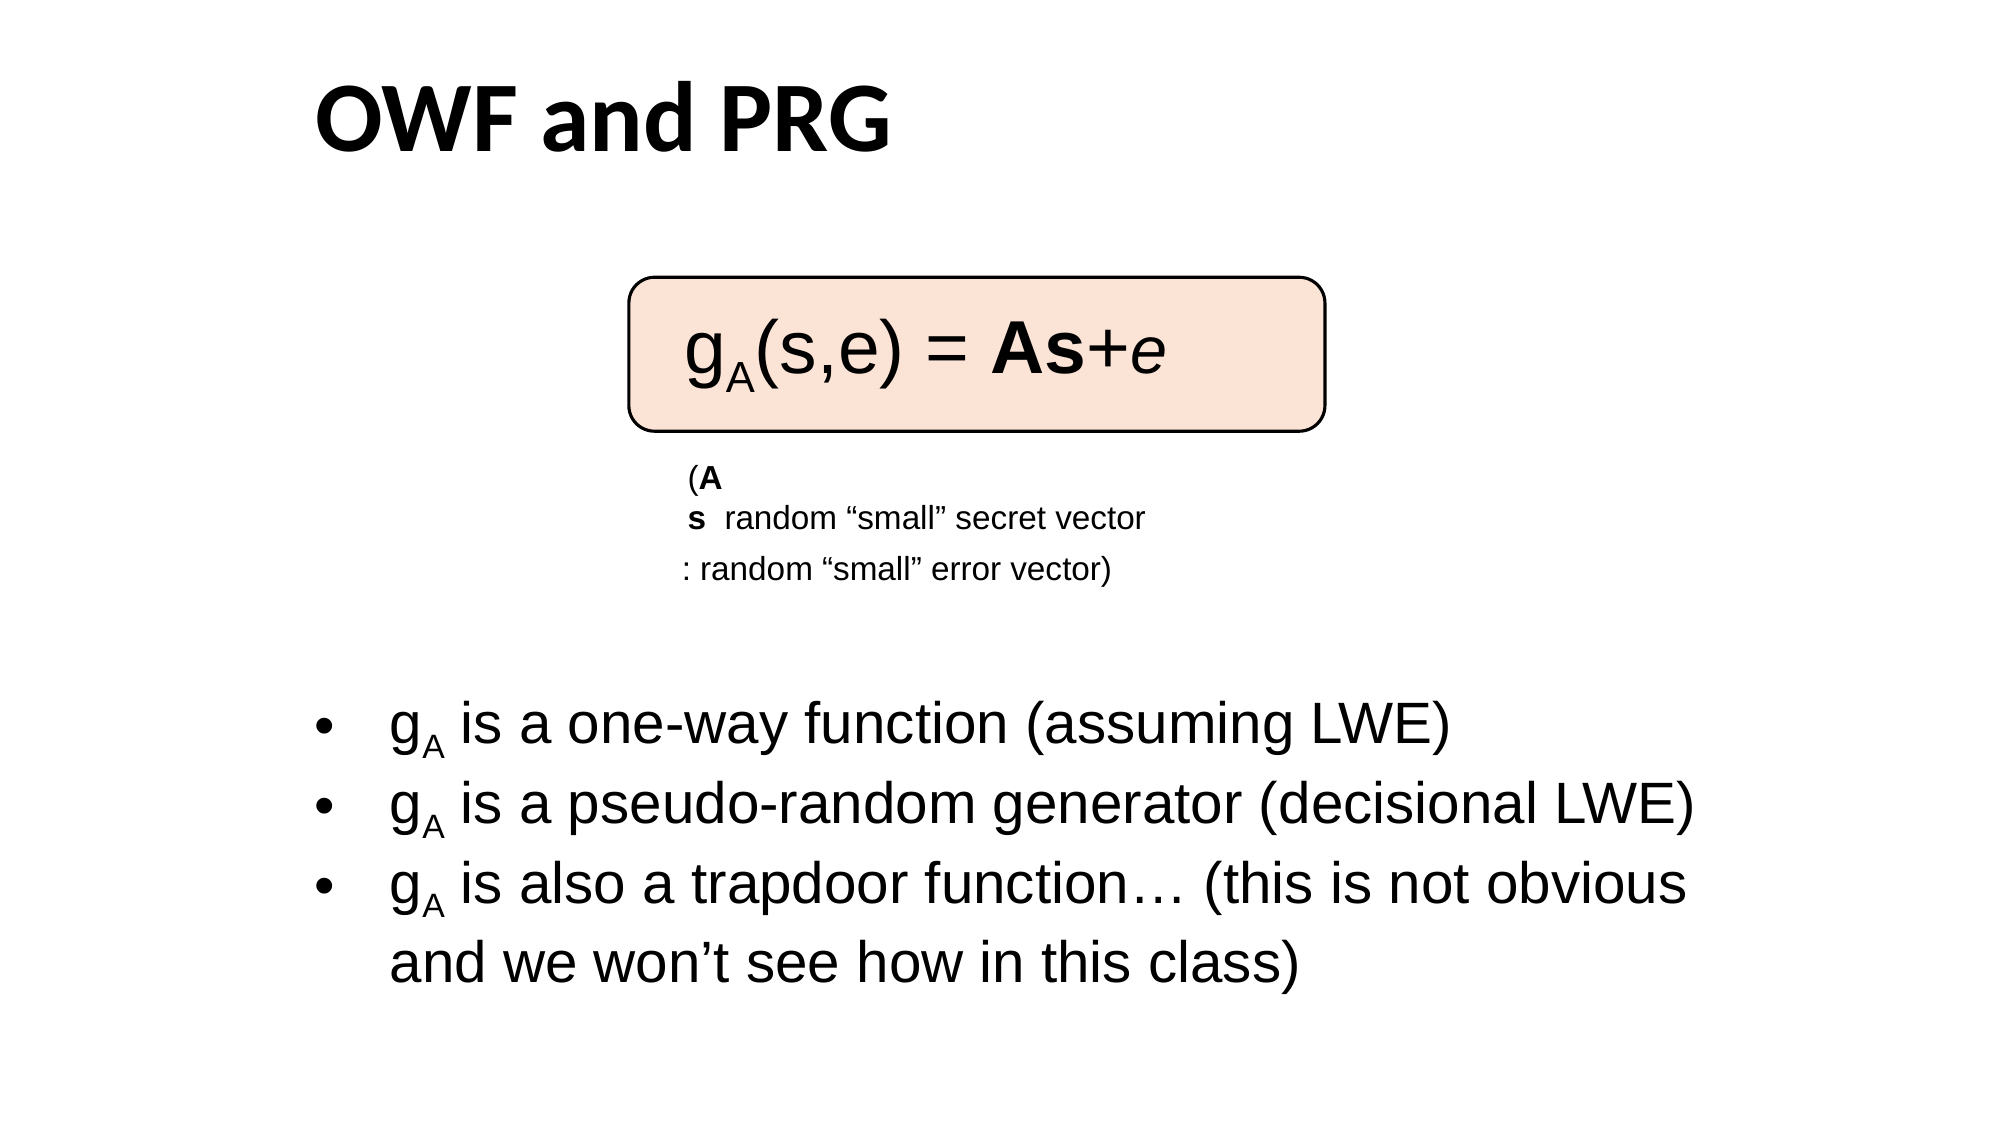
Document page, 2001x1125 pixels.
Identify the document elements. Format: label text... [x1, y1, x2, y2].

text_box gA is a one-way function (assuming LWE) gA is a pseudo-random generator (decisional LWE) gA is also a trapdoor function… (this is not obvious and we won’t see how in this class) [300, 621, 1775, 1059]
title OWF and PRG [300, 24, 1713, 213]
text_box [628, 276, 1383, 432]
